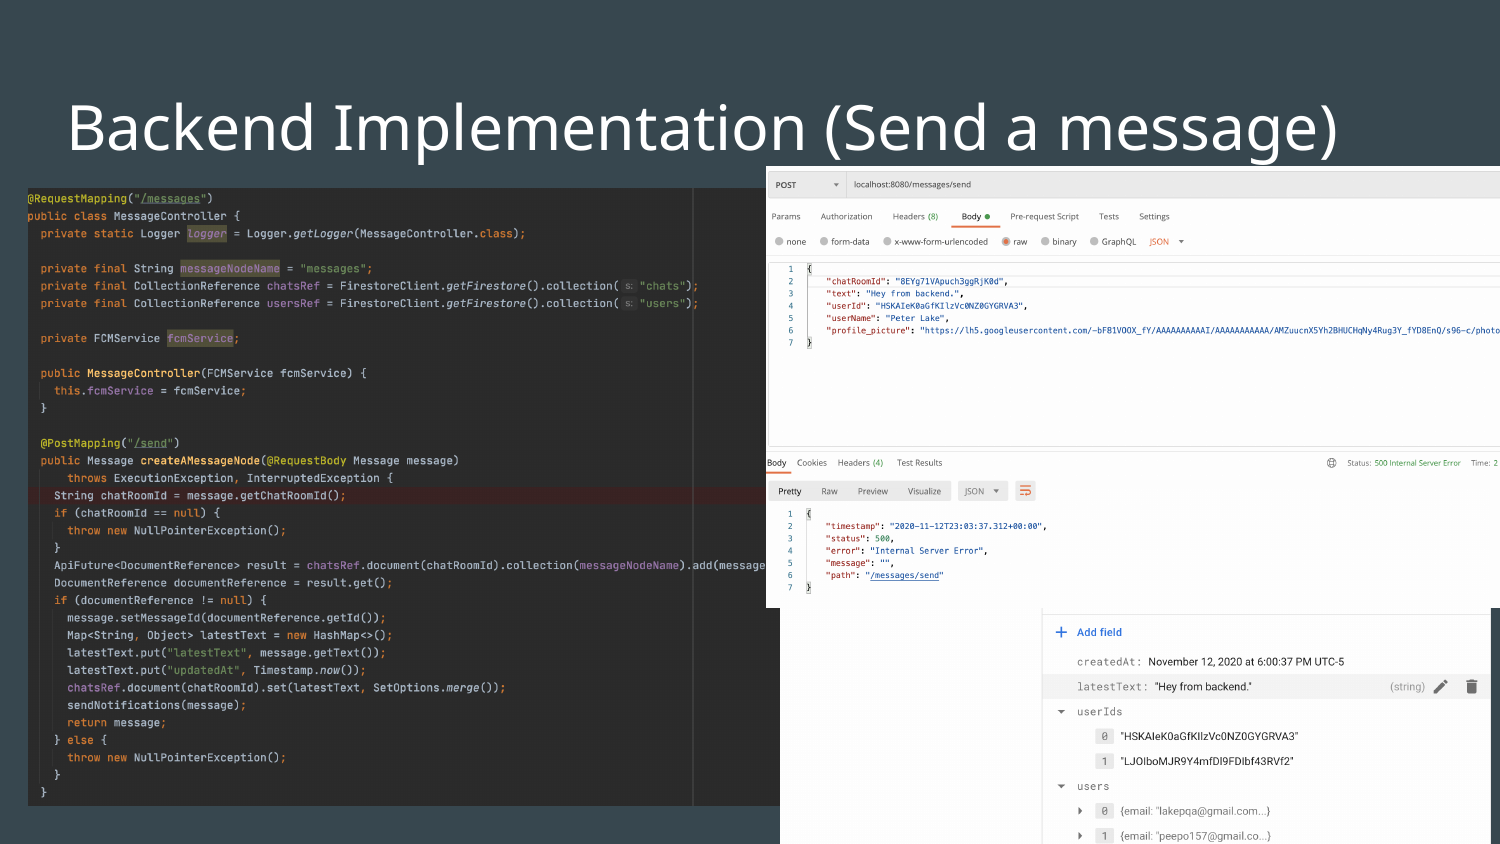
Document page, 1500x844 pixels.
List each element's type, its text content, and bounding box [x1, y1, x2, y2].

picture [28, 166, 1500, 844]
title Backend Implementation (Send a message) [51, 72, 1449, 167]
